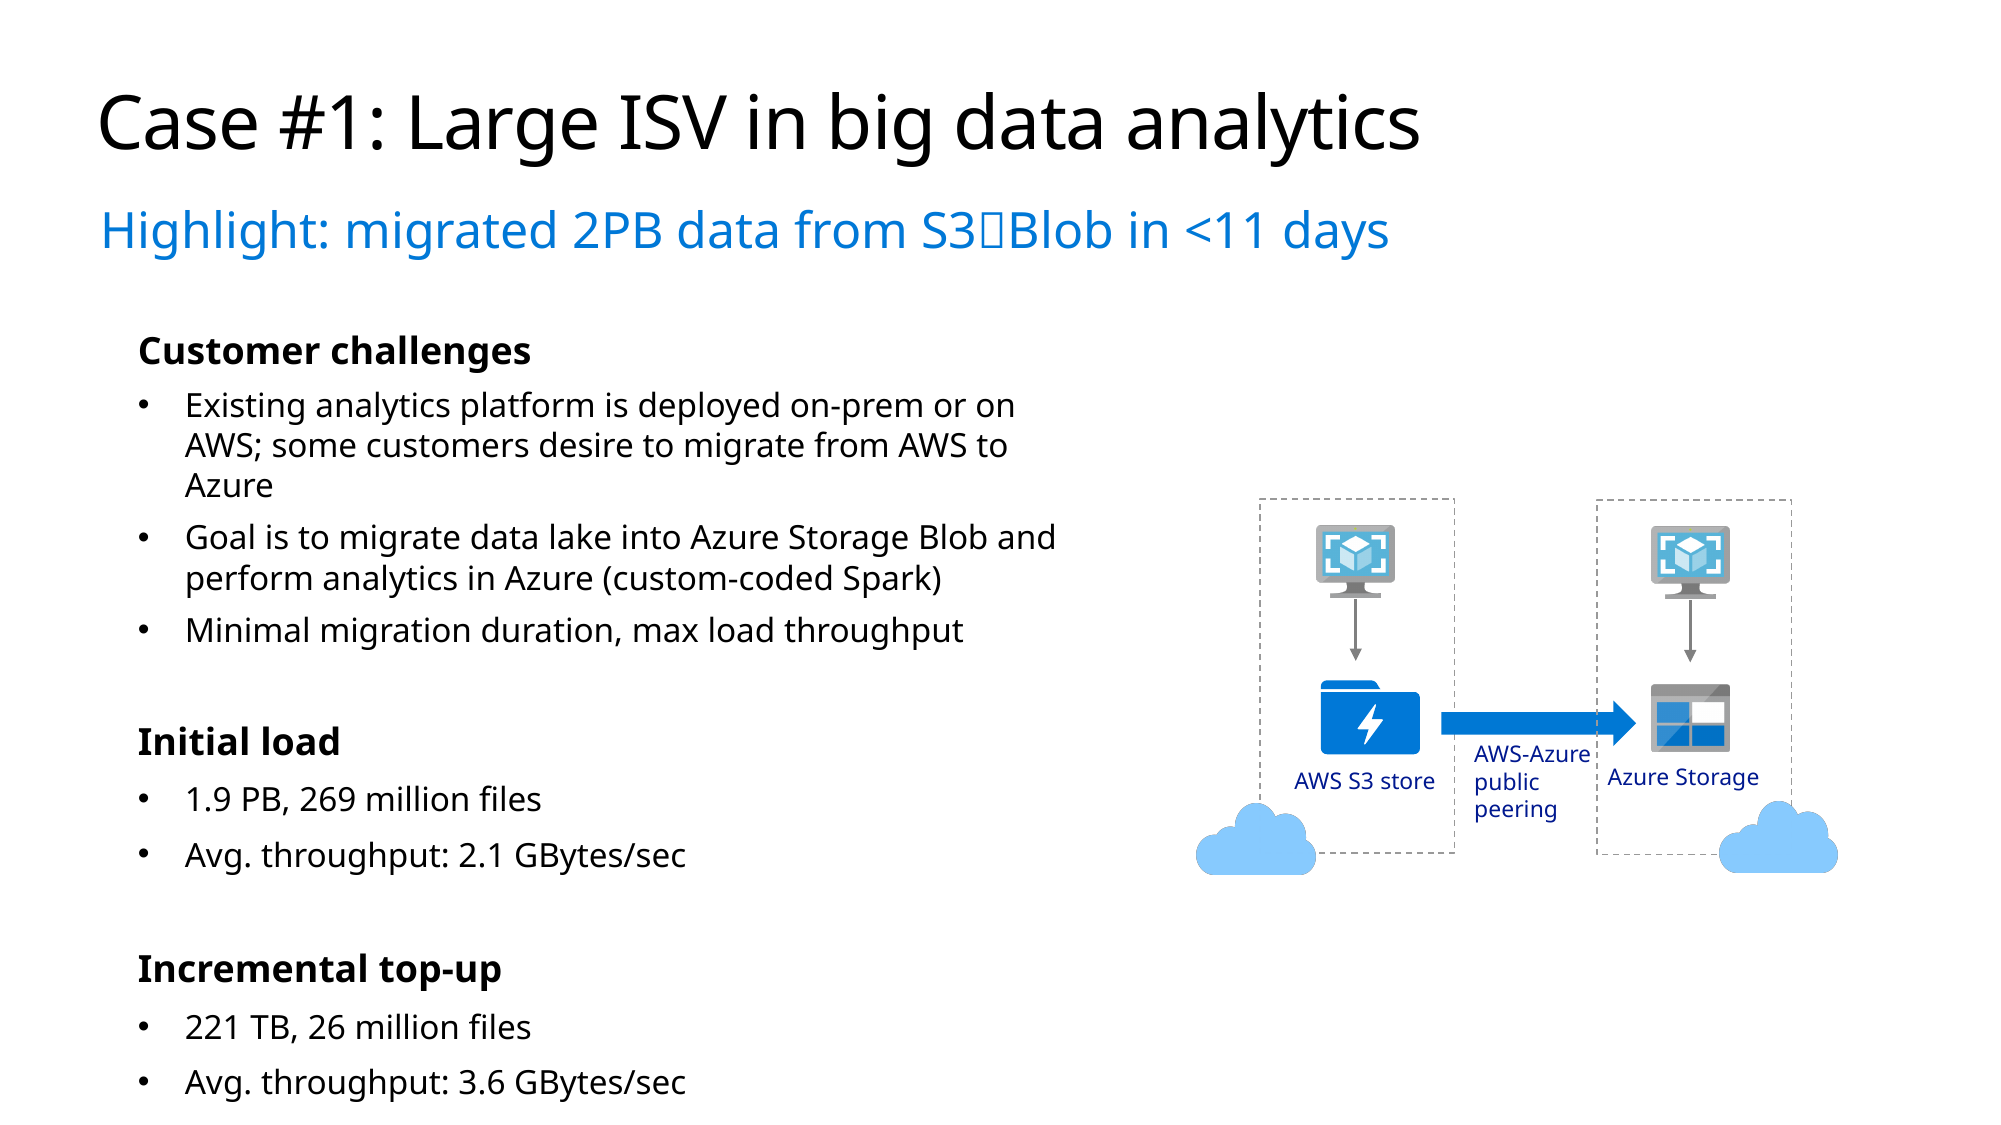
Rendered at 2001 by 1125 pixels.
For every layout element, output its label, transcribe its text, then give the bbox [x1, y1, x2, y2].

text_box [1440, 711, 1596, 736]
text_box [1259, 498, 1455, 802]
text_box Customer challenges Existing analytics platform is deployed on-prem or on AWS; some customers desire to migrate from AWS to Azure Goal is to migrate data lake into Azure Storage Blob and perform analytics in Azure (custom-coded Spark) Minimal migration duration, max load throughput Initial load 1.9 PB, 269 million files Avg. throughput: 2.1 GBytes/sec Incremental top-up 221 TB, 26 million files Avg. throughput: 3.6 GBytes/sec [123, 319, 1074, 1109]
text_box AWS S3 store [1279, 758, 1459, 802]
picture [1719, 800, 1839, 873]
text_box Highlight: migrated 2PB data from S3Blob in <11 days [85, 198, 1741, 259]
picture [1650, 523, 1730, 603]
text_box AWS-Azure public peering [1459, 732, 1612, 830]
picture [1196, 802, 1316, 875]
picture [1316, 675, 1422, 756]
title Case #1: Large ISV in big data analytics [96, 75, 1904, 166]
picture [1650, 677, 1730, 757]
picture [1316, 522, 1396, 601]
text_box [1316, 802, 1455, 854]
text_box [1596, 499, 1792, 855]
